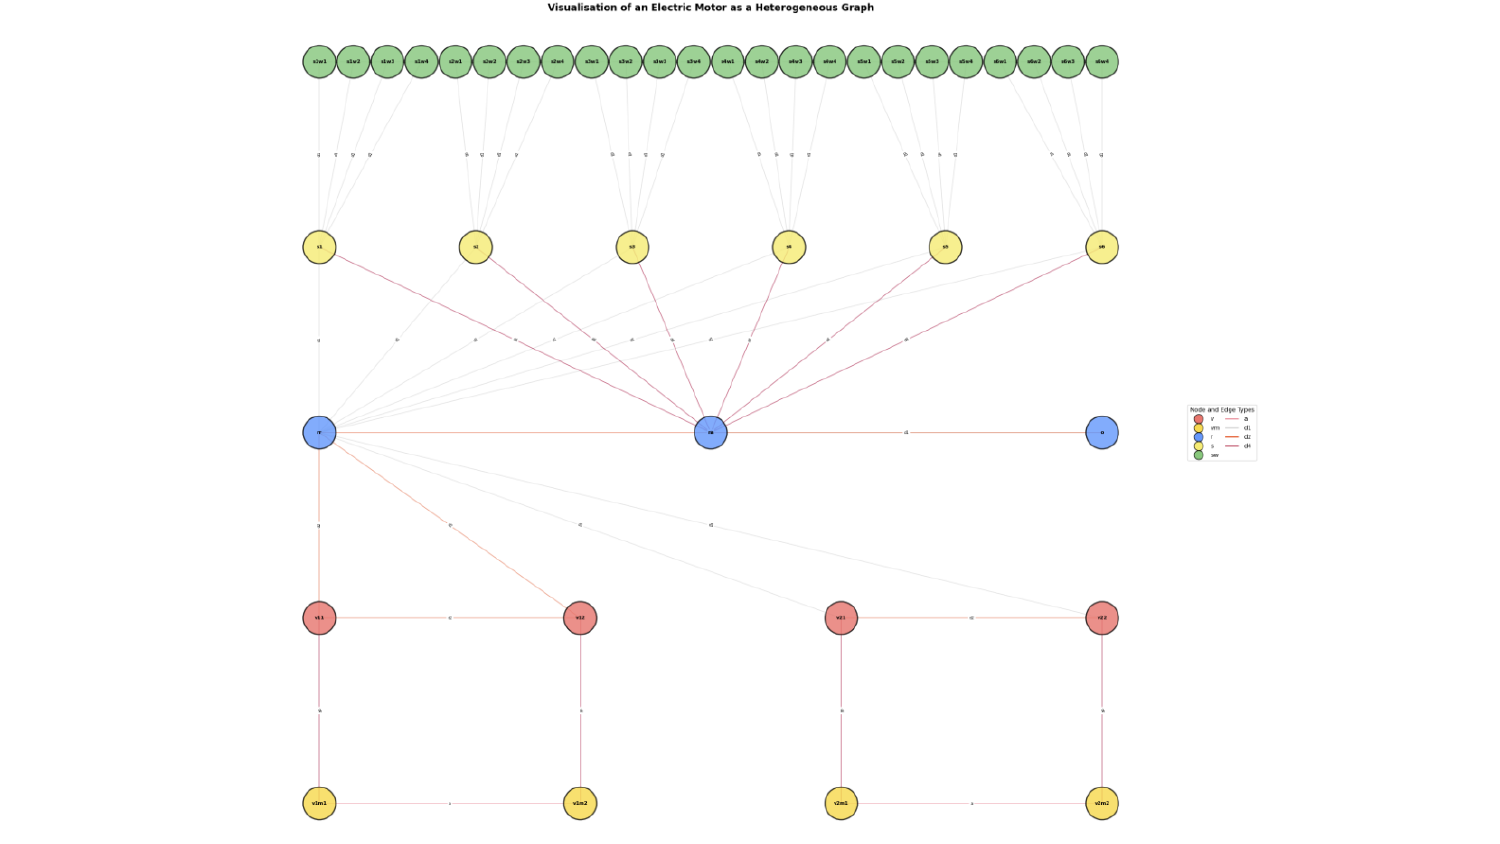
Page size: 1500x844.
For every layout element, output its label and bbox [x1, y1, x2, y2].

picture [233, 0, 1259, 844]
